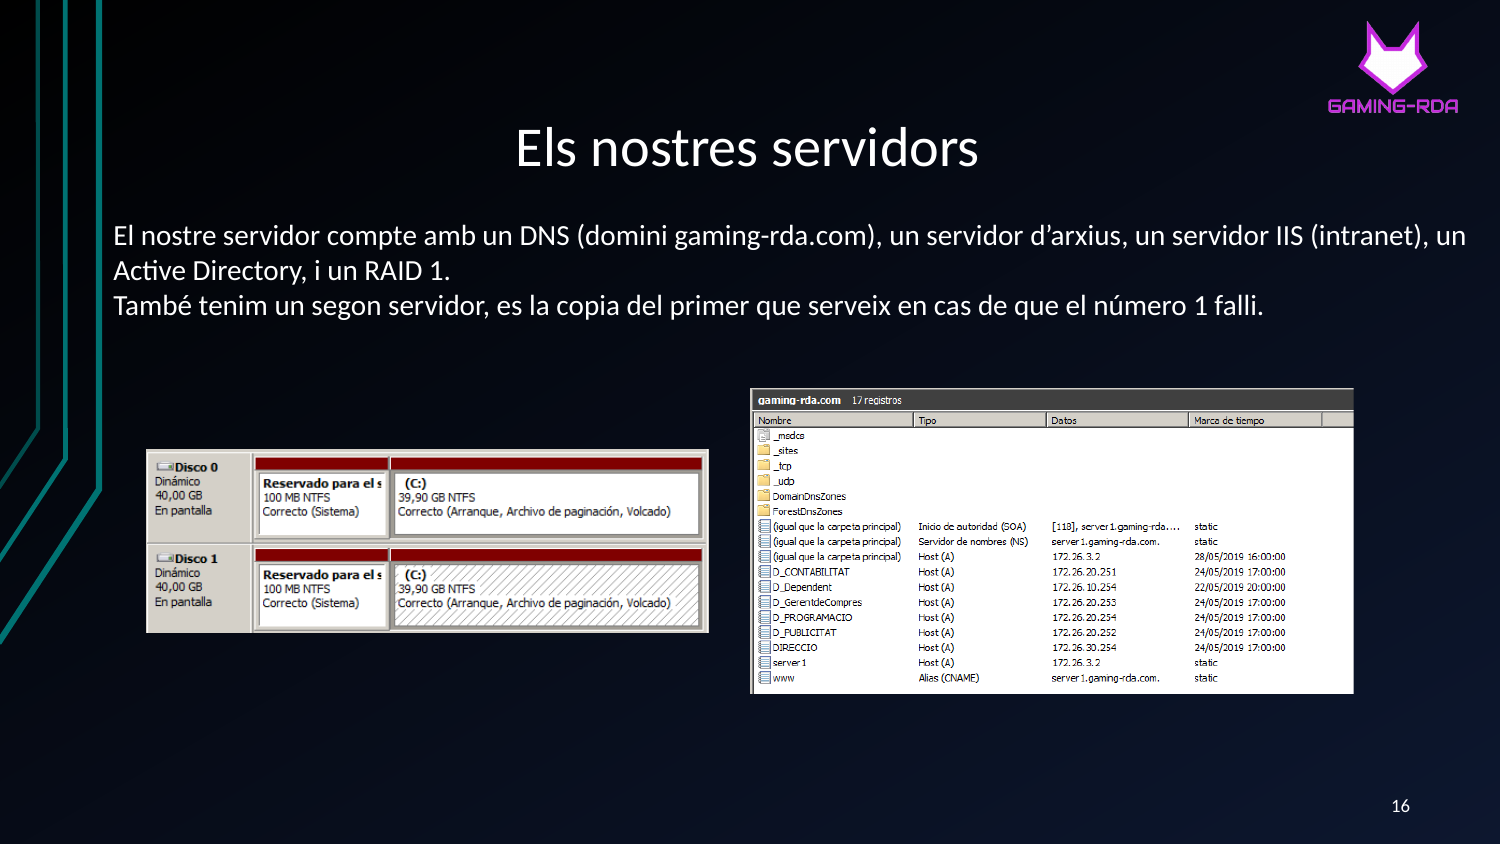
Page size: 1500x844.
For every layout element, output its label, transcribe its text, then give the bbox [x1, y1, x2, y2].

picture [1322, 14, 1463, 134]
picture [146, 449, 709, 633]
picture [749, 388, 1354, 694]
title Els nostres servidors [500, 93, 1000, 186]
slide_number ‹#› [1299, 782, 1425, 827]
text_box El nostre servidor compte amb un DNS (domini gaming-rda.com), un servidor d’arxius, un servidor IIS (intranet), un Active Directory, i un RAID 1. També tenim un segon servidor, es la copia del primer que serveix en cas de que el número 1 falli. [98, 201, 1491, 338]
